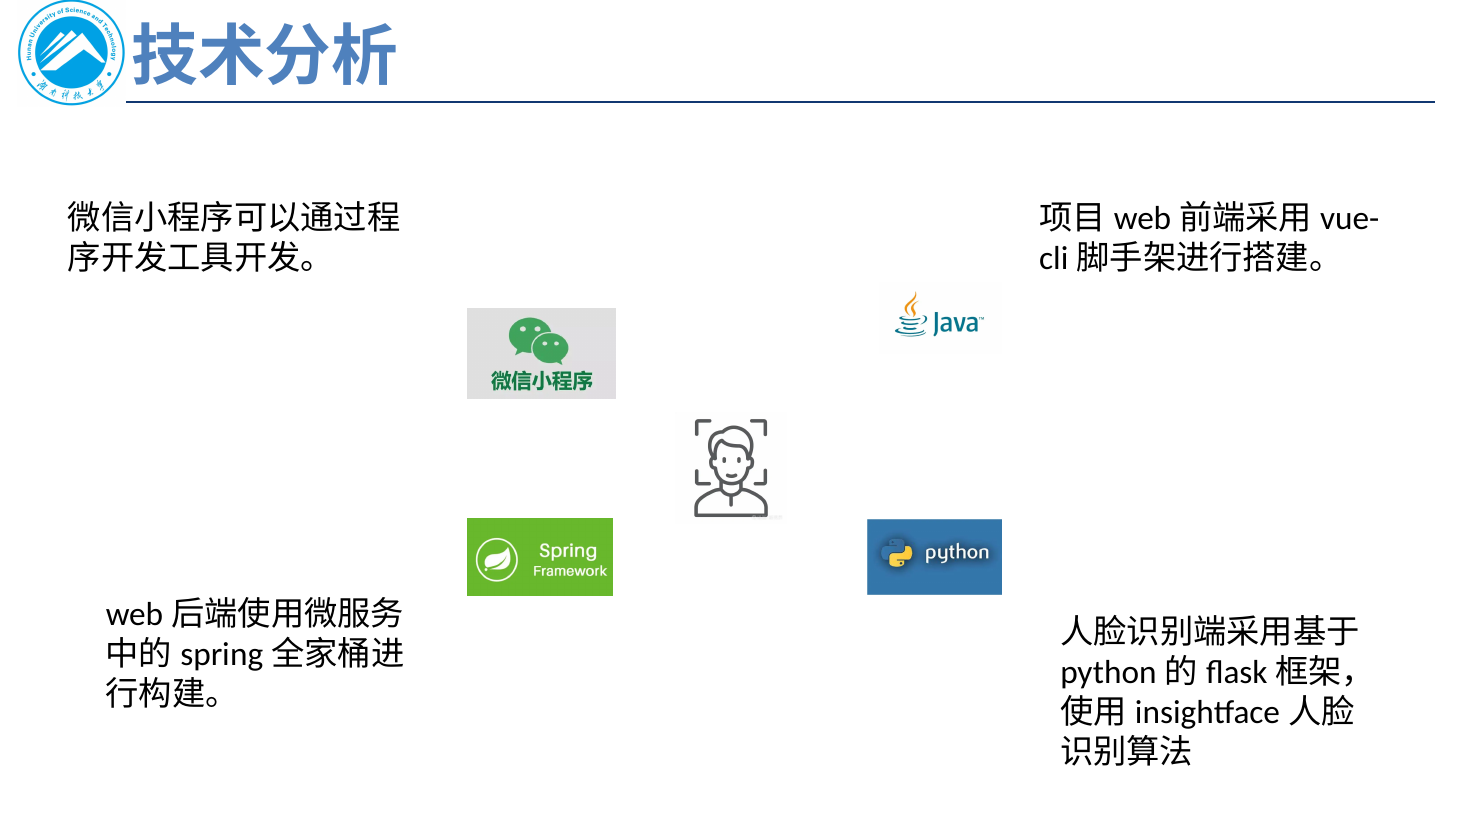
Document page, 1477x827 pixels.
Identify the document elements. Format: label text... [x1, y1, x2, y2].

text_box 微信小程序可以通过程序开发工具开发。 [53, 188, 432, 284]
text_box 人脸识别端采用基于python的flask框架，使用insightface人脸识别算法 [1045, 602, 1400, 778]
text_box 项目web前端采用vue-cli脚手架进行搭建。 [1024, 188, 1404, 284]
picture [467, 518, 613, 596]
picture [675, 412, 787, 525]
picture [467, 308, 616, 400]
picture [879, 282, 1003, 355]
text_box 技术分析 [132, 22, 690, 82]
text_box web后端使用微服务中的spring全家桶进行构建。 [91, 585, 432, 720]
picture [867, 519, 1003, 595]
picture [17, 0, 127, 107]
picture [21, 2, 122, 103]
